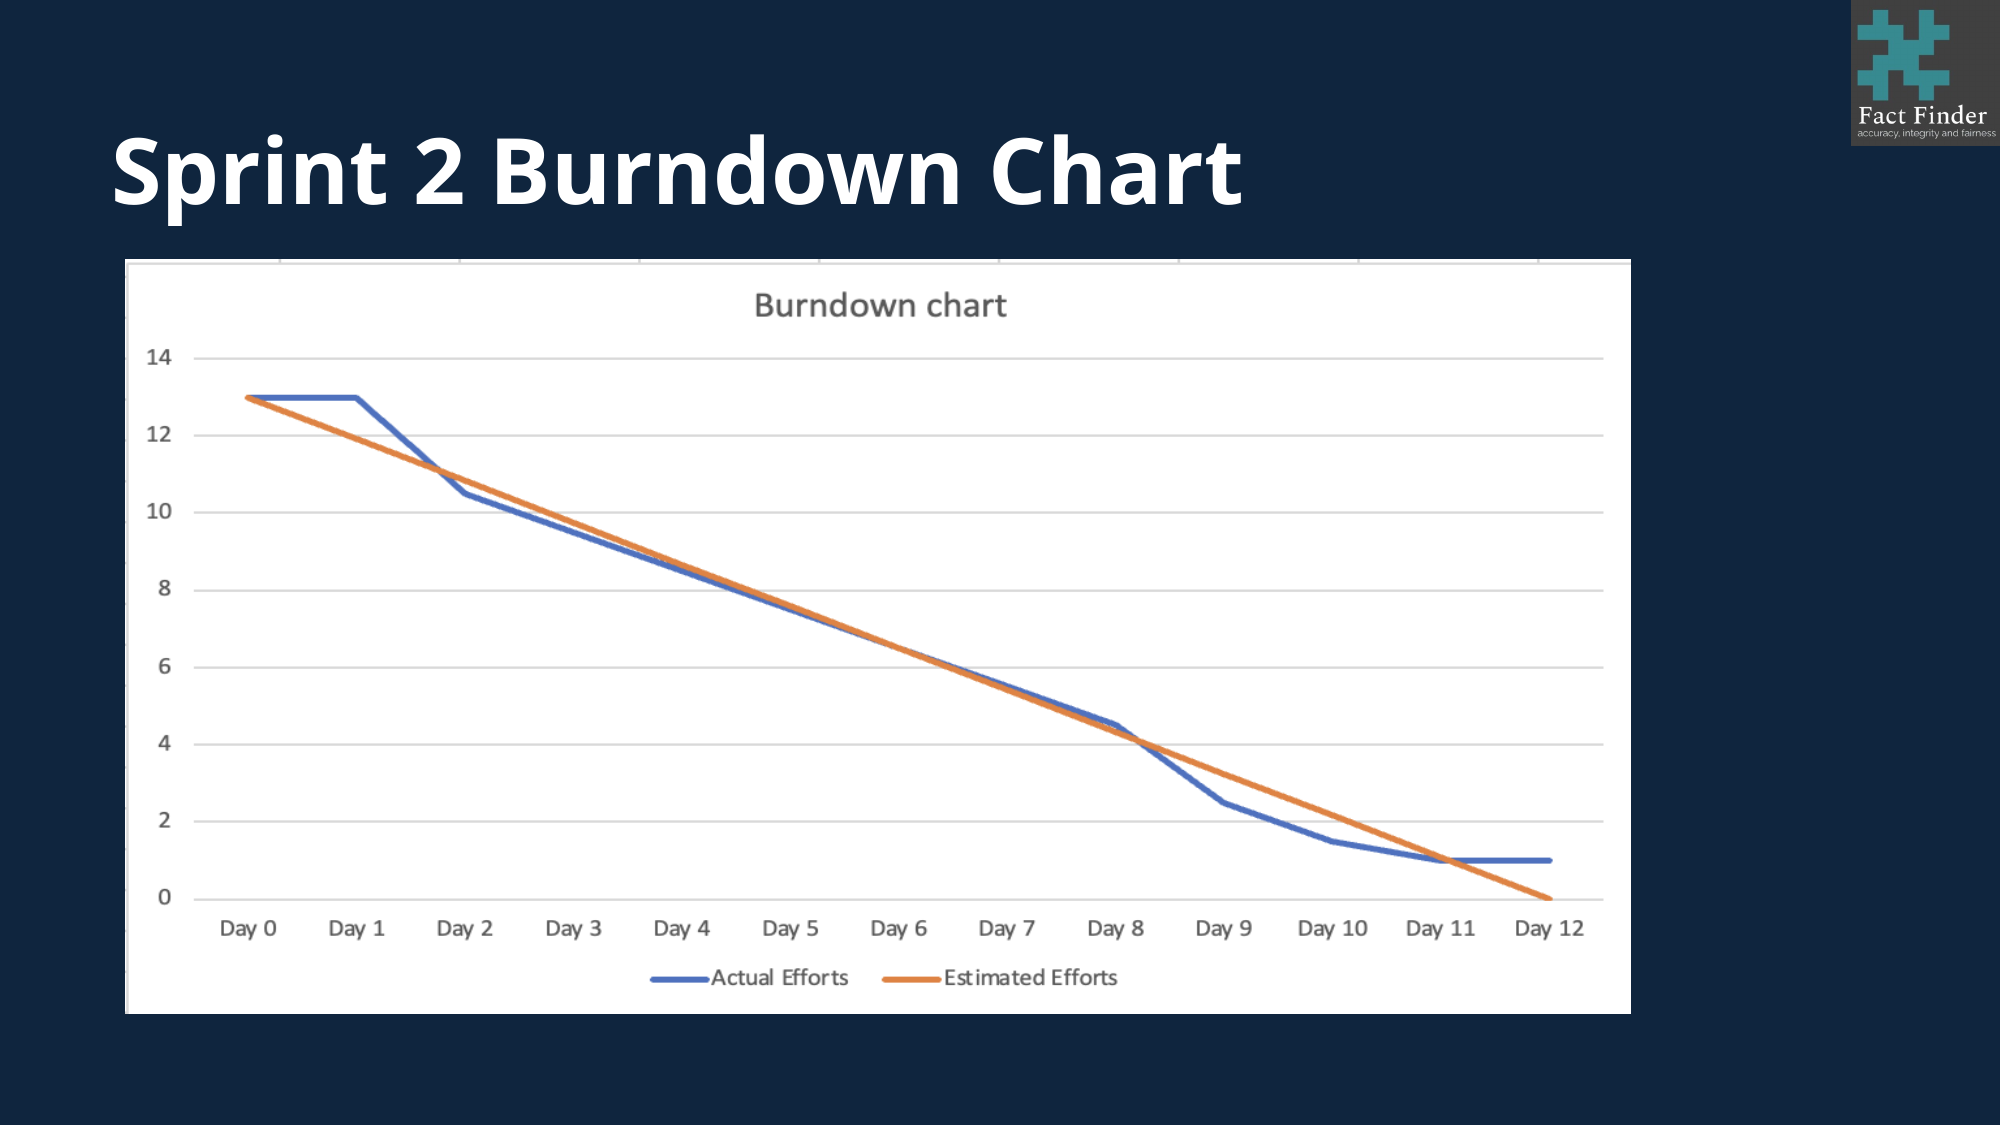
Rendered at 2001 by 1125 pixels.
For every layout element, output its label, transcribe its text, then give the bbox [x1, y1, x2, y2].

title Sprint 2 Burndown Chart [96, 83, 1822, 267]
picture [1851, 0, 2000, 146]
picture [125, 259, 1631, 1014]
